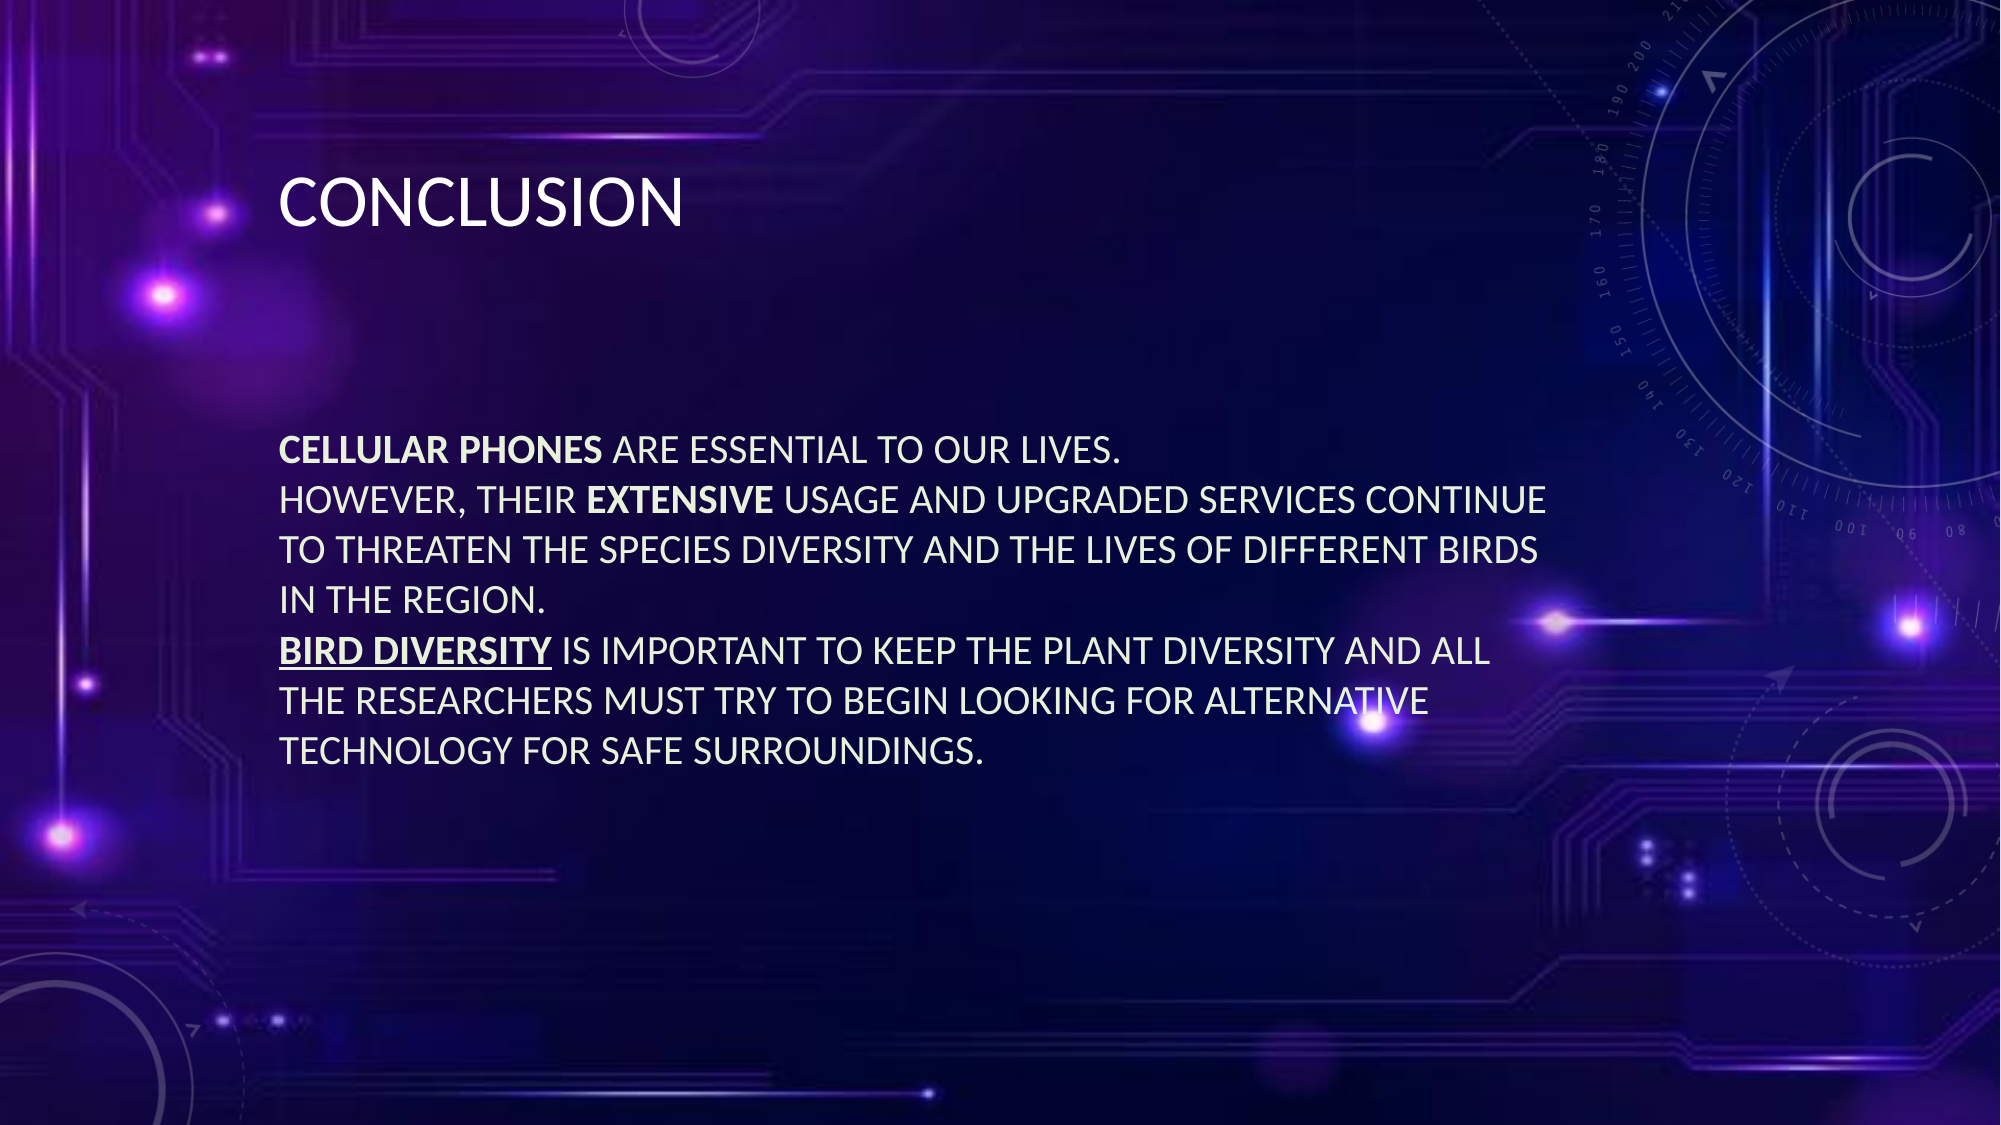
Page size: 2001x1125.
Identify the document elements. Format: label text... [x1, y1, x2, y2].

text_box CELLULAR PHONES ARE ESSENTIAL TO OUR LIVES. HOWEVER, THEIR EXTENSIVE USAGE AND UPGRADED SERVICES CONTINUE TO THREATEN THE SPECIES DIVERSITY AND THE LIVES OF DIFFERENT BIRDS IN THE REGION. BIRD DIVERSITY IS IMPORTANT TO KEEP THE PLANT DIVERSITY AND ALL THE RESEARCHERS MUST TRY TO BEGIN LOOKING FOR ALTERNATIVE TECHNOLOGY FOR SAFE SURROUNDINGS. [263, 414, 1582, 780]
picture [0, 0, 2001, 1125]
text_box CONCLUSION [263, 143, 1211, 249]
